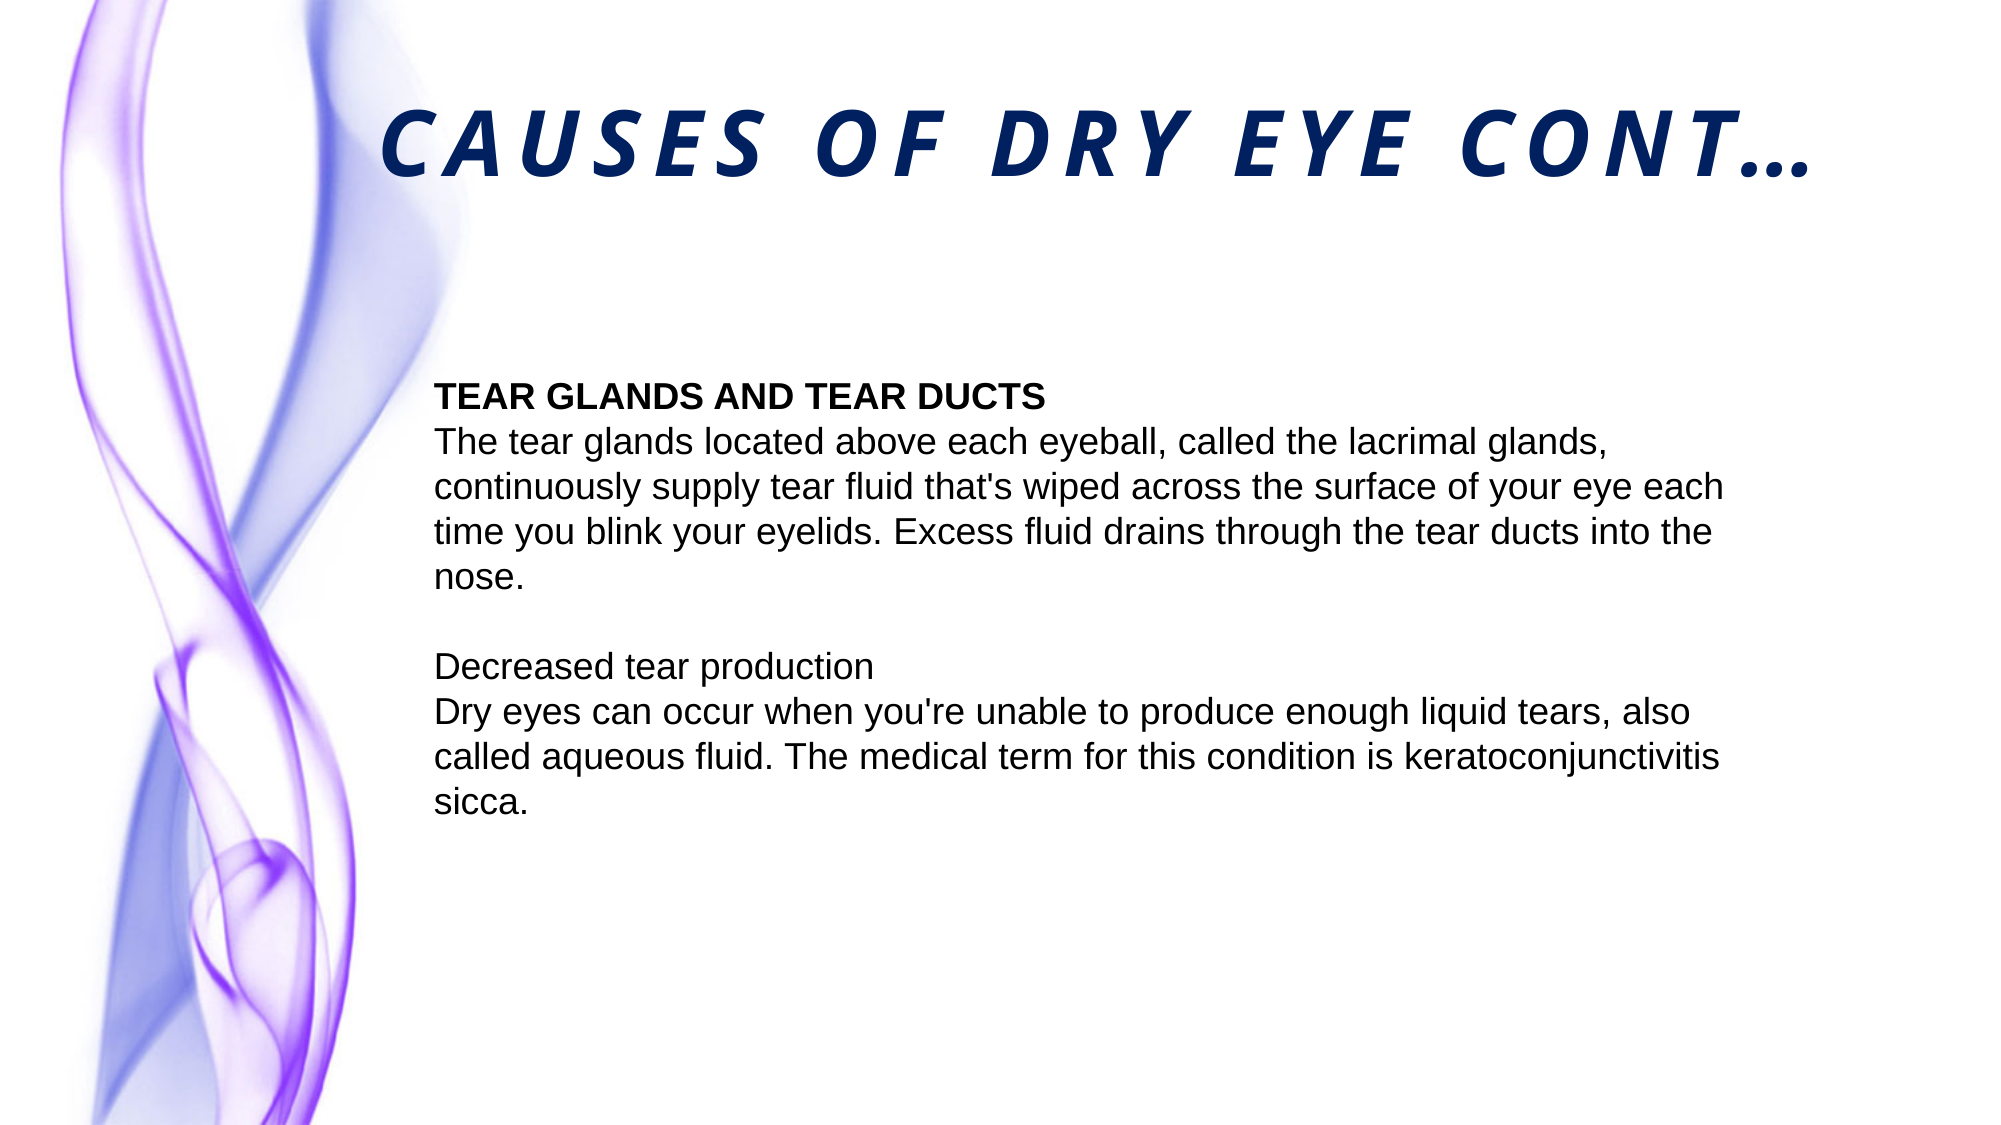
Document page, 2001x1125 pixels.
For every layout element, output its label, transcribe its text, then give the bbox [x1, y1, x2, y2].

picture [0, 0, 2001, 1125]
text_box TEAR GLANDS AND TEAR DUCTS The tear glands located above each eyeball, called the lacrimal glands, continuously supply tear fluid that's wiped across the surface of your eye each time you blink your eyelids. Excess fluid drains through the tear ducts into the nose. Decreased tear production Dry eyes can occur when you're unable to produce enough liquid tears, also called aqueous fluid. The medical term for this condition is keratoconjunctivitis sicca. [418, 364, 1779, 830]
text_box CAUSES OF DRY EYE CONT… [271, 77, 1927, 202]
